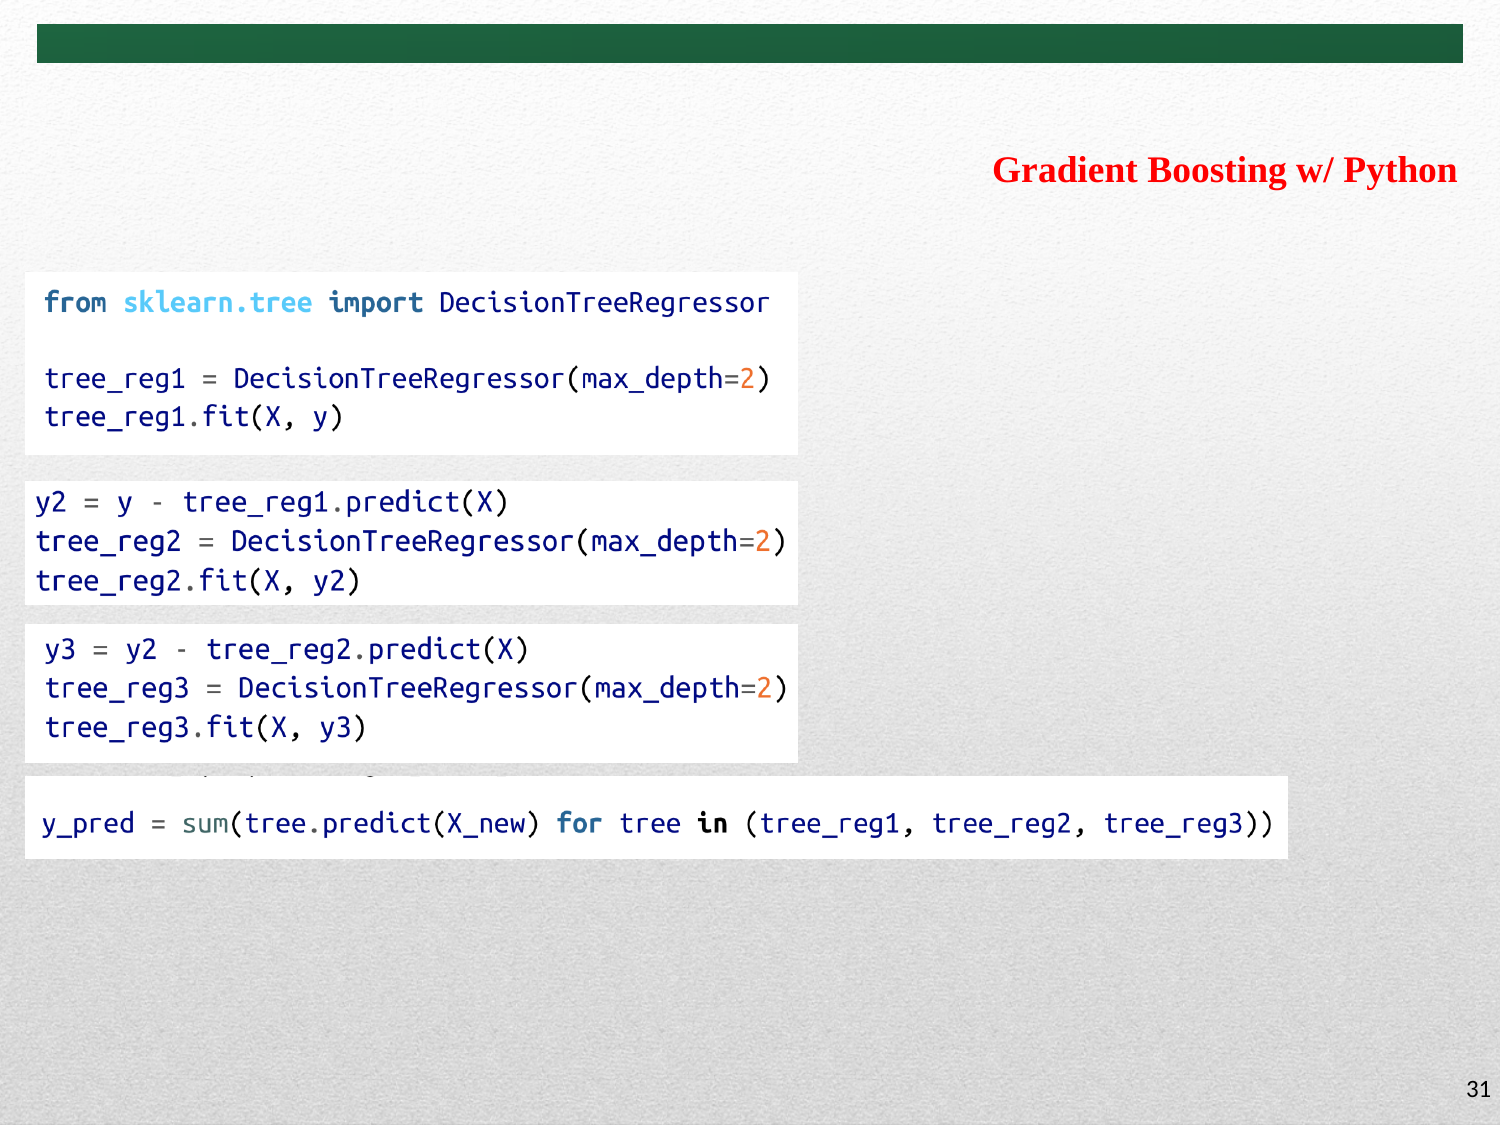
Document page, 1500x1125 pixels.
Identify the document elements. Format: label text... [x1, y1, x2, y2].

slide_number 31 [1381, 1065, 1500, 1125]
picture [24, 775, 1289, 860]
text_box Gradient Boosting w/ Python [977, 137, 1474, 198]
picture [24, 271, 799, 456]
picture [24, 480, 799, 606]
picture [37, 24, 1463, 63]
picture [24, 624, 799, 764]
